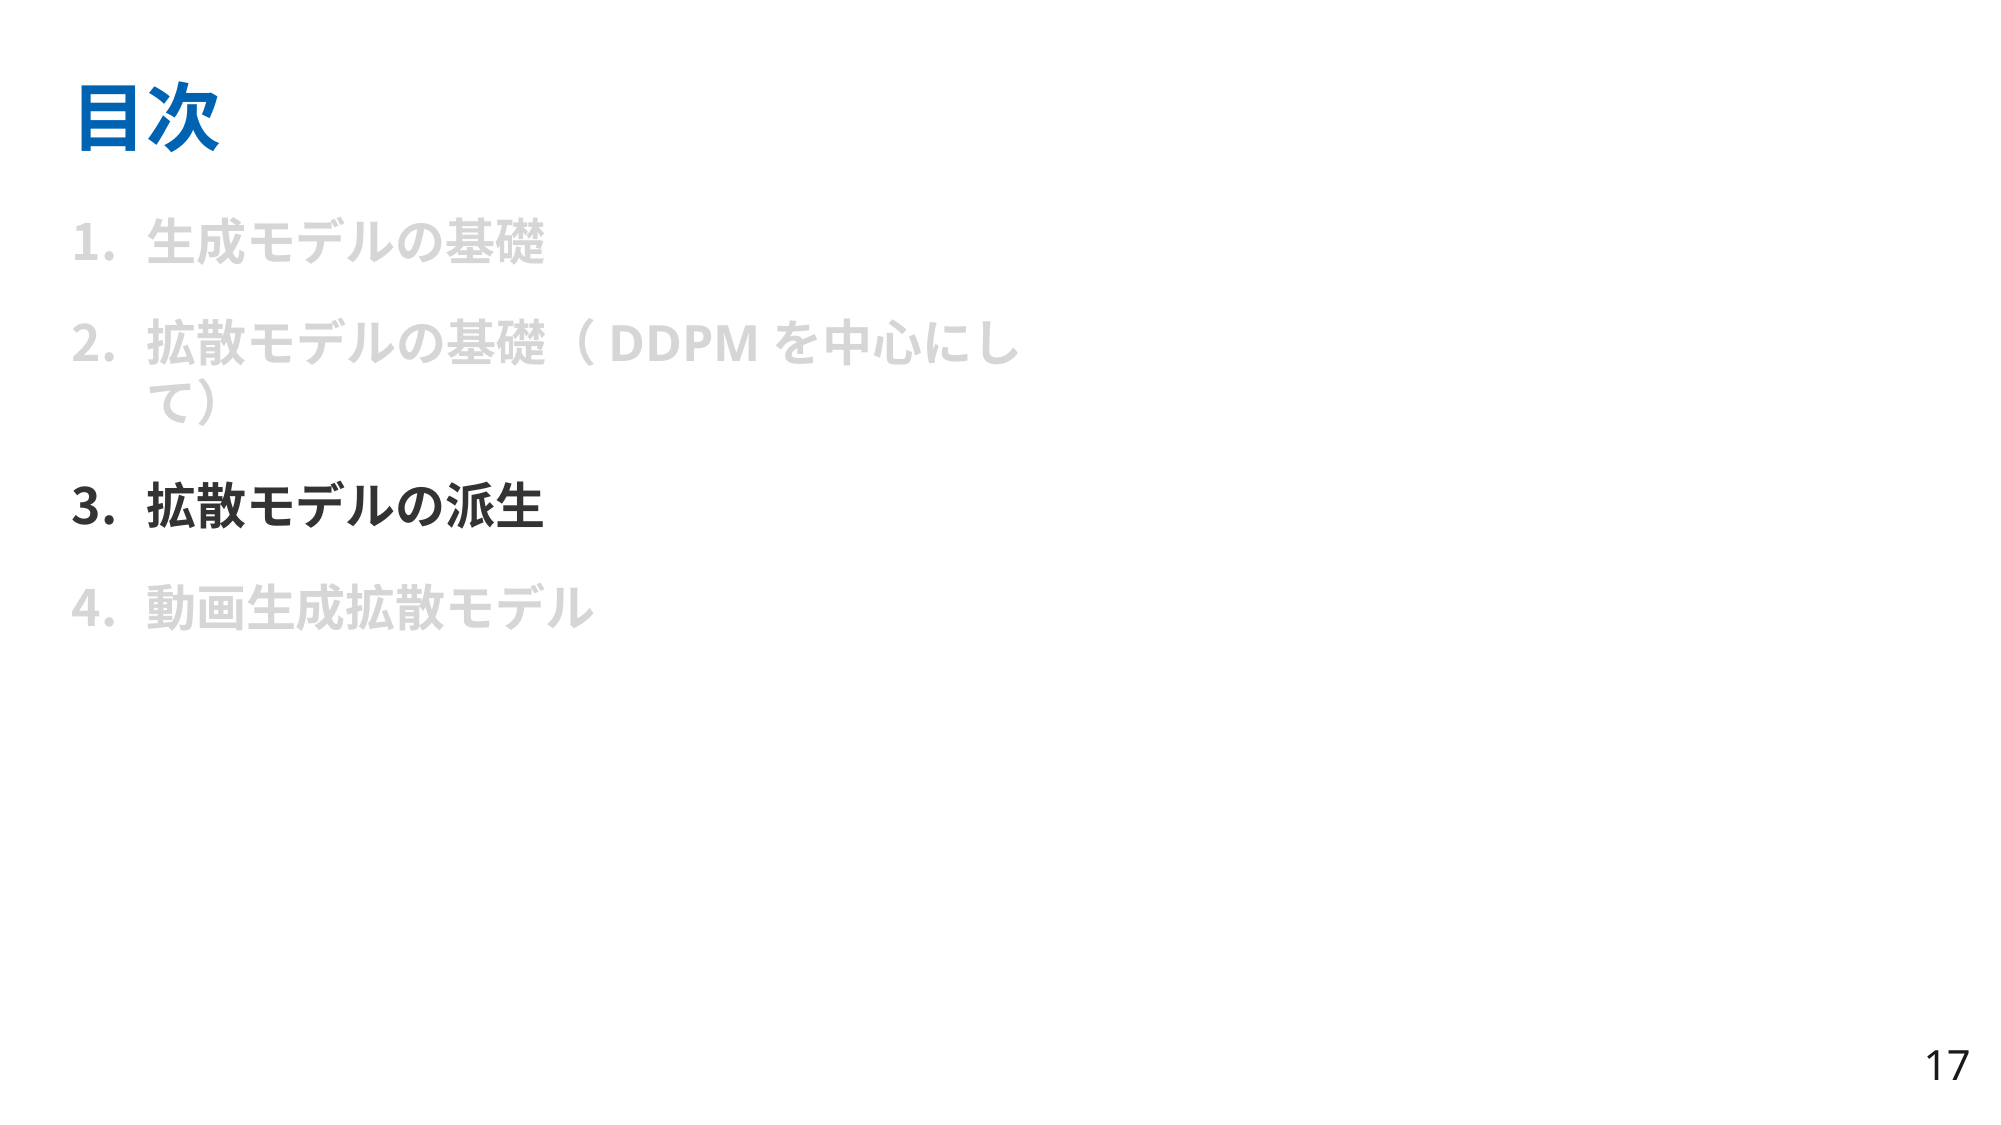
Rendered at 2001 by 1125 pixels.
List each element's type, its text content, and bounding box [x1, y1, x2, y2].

title ⽬次 [69, 68, 224, 207]
list ⽣成モデルの基礎 拡散モデルの基礎（DDPMを中⼼にして） 拡散モデルの派⽣ 動画⽣成拡散モデル [69, 207, 1089, 848]
slide_number 16 [1917, 1048, 1979, 1125]
